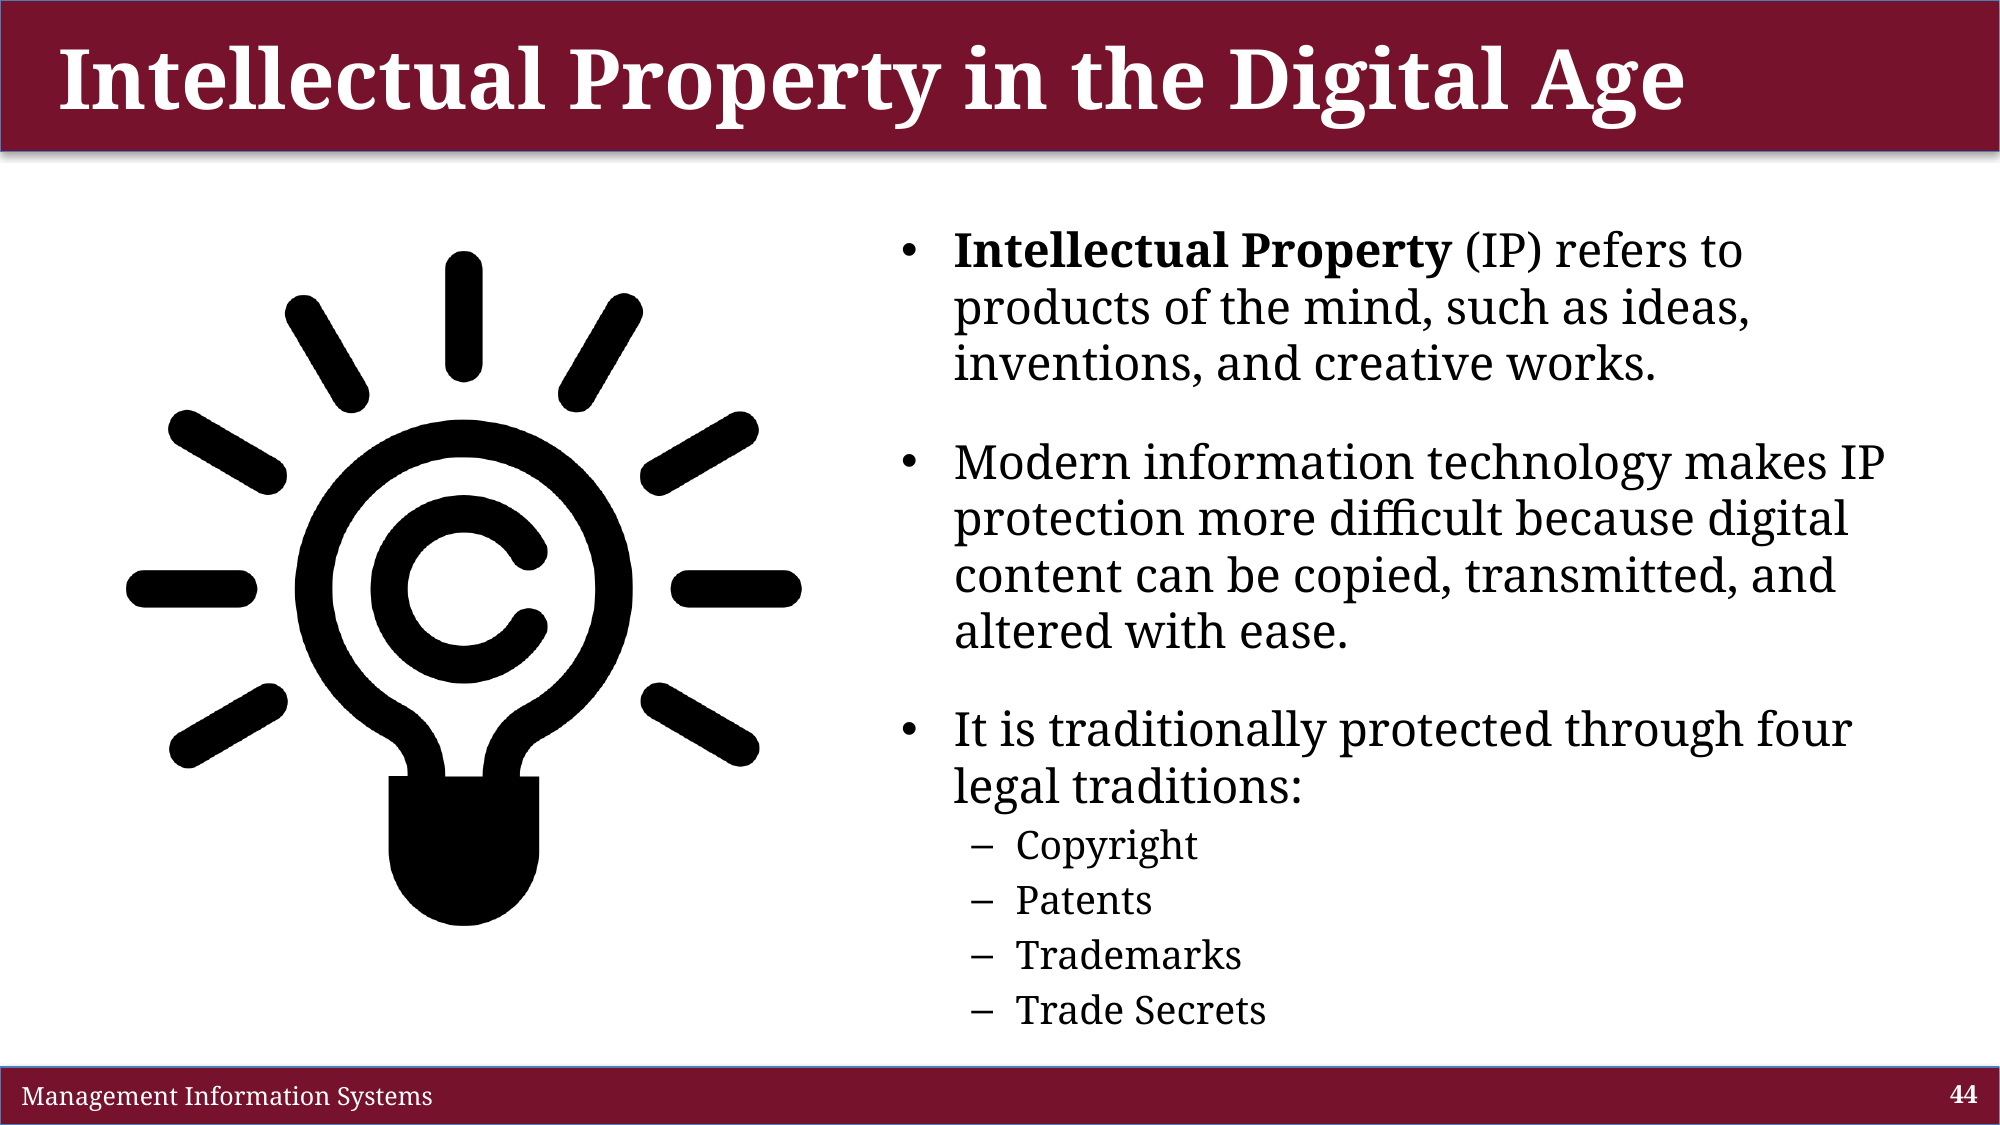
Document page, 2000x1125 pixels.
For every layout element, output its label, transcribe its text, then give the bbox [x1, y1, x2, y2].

text_box [475, 1066, 1649, 1125]
slide_number 44 [1649, 1066, 2000, 1125]
picture [88, 213, 840, 964]
title Intellectual Property in the Digital Age [0, 0, 2000, 152]
footer Management Information Systems [0, 1066, 475, 1125]
list Intellectual Property (IP) refers to products of the mind, such as ideas, inventions, and creative works. Modern information technology makes IP protection more difficult because digital content can be copied, transmitted, and altered with ease. It is traditionally protected through four legal traditions: Copyright Patents Trademarks Trade Secrets [886, 213, 1911, 1047]
